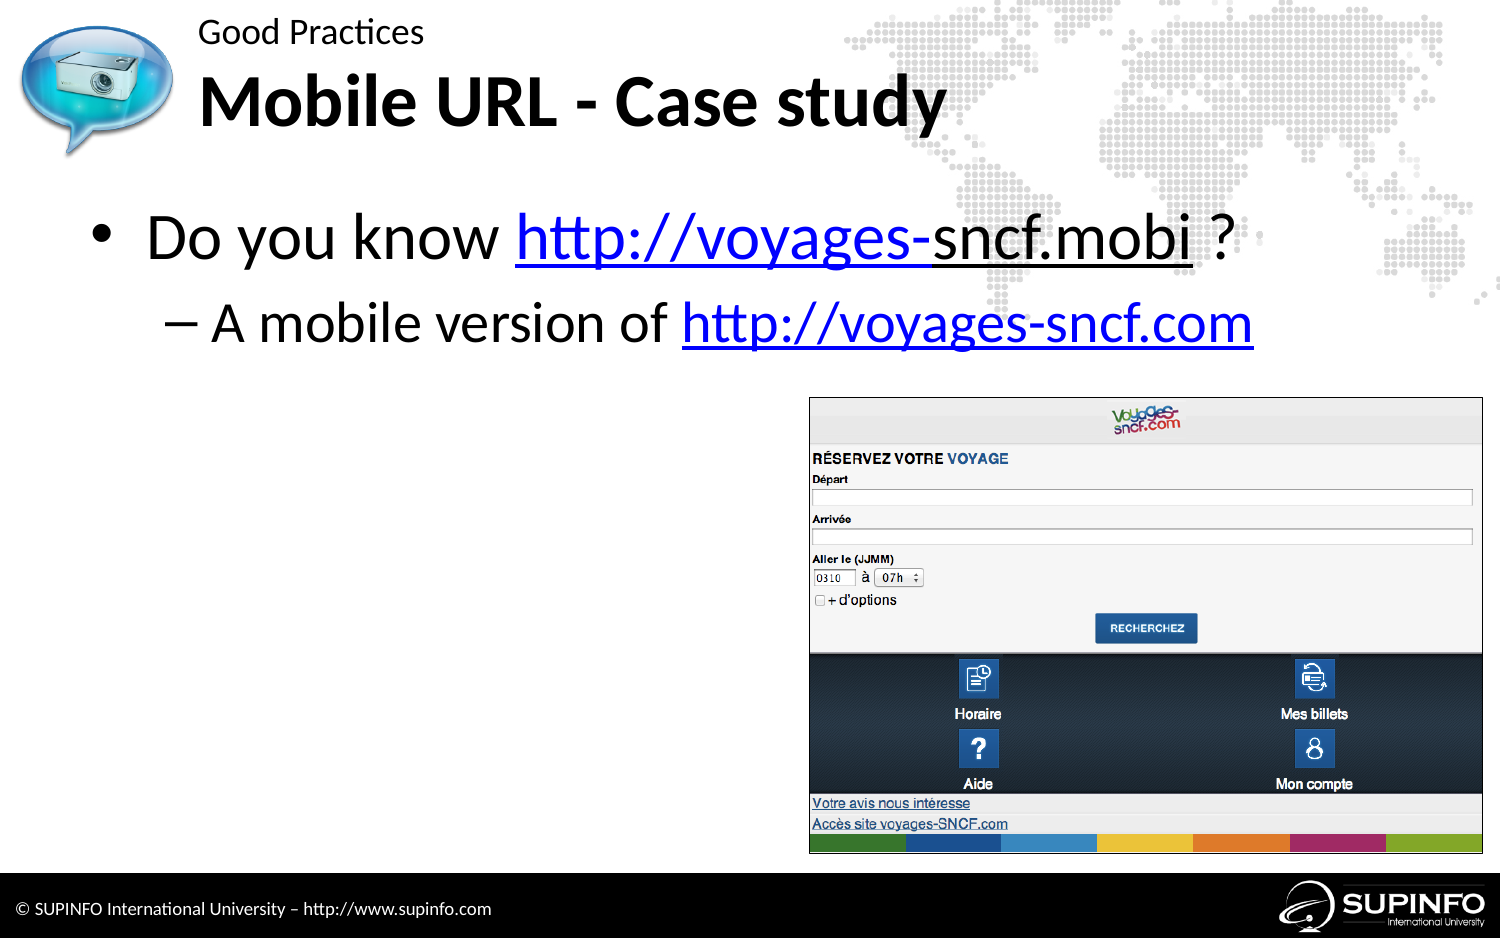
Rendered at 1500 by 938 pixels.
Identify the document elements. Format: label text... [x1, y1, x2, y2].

text_box Good Practices [183, 0, 1459, 56]
picture [844, 0, 1500, 327]
list Do you know http://voyages-sncf.mobi ? A mobile version of http://voyages-sncf.com [74, 184, 1460, 880]
text_box Mobile URL - Case study [183, 56, 1459, 138]
picture [1269, 870, 1494, 938]
picture [17, 19, 179, 162]
picture [809, 397, 1483, 853]
